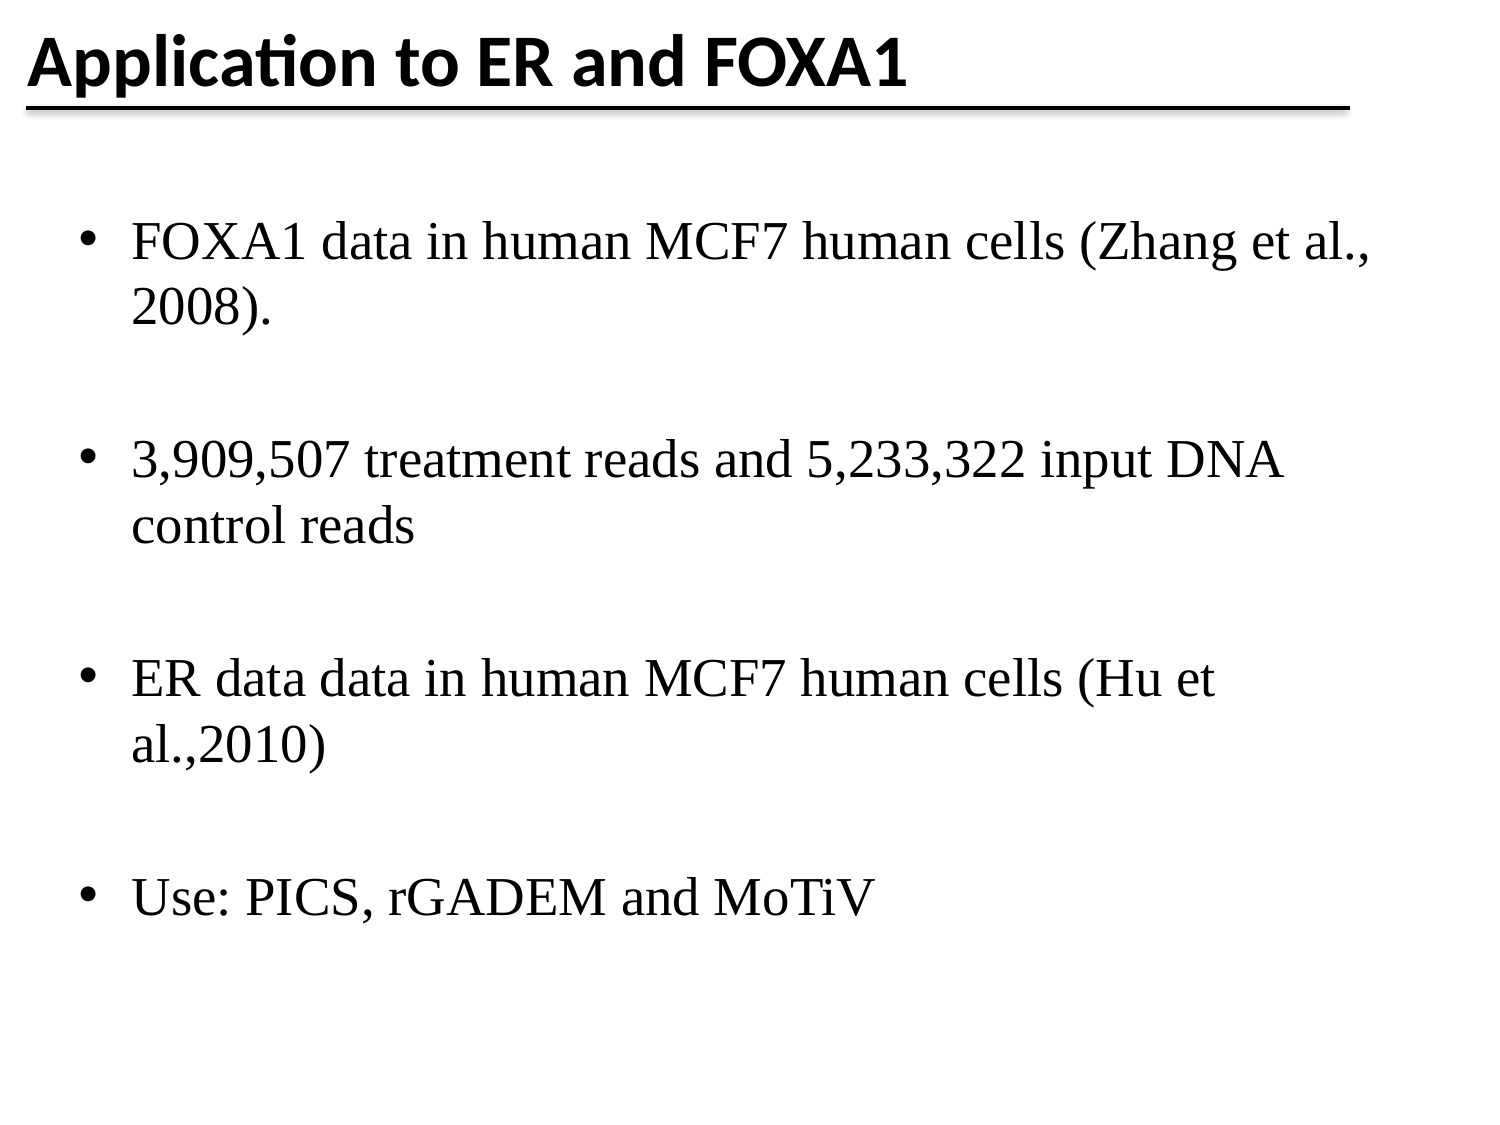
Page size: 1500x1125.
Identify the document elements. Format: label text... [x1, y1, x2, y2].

list FOXA1 data in human MCF7 human cells (Zhang et al., 2008). 3,909,507 treatment reads and 5,233,322 input DNA control reads ER data data in human MCF7 human cells (Hu et al.,2010) Use: PICS, rGADEM and MoTiV [63, 196, 1414, 940]
text_box Application to ER and FOXA1 [12, 4, 1363, 109]
